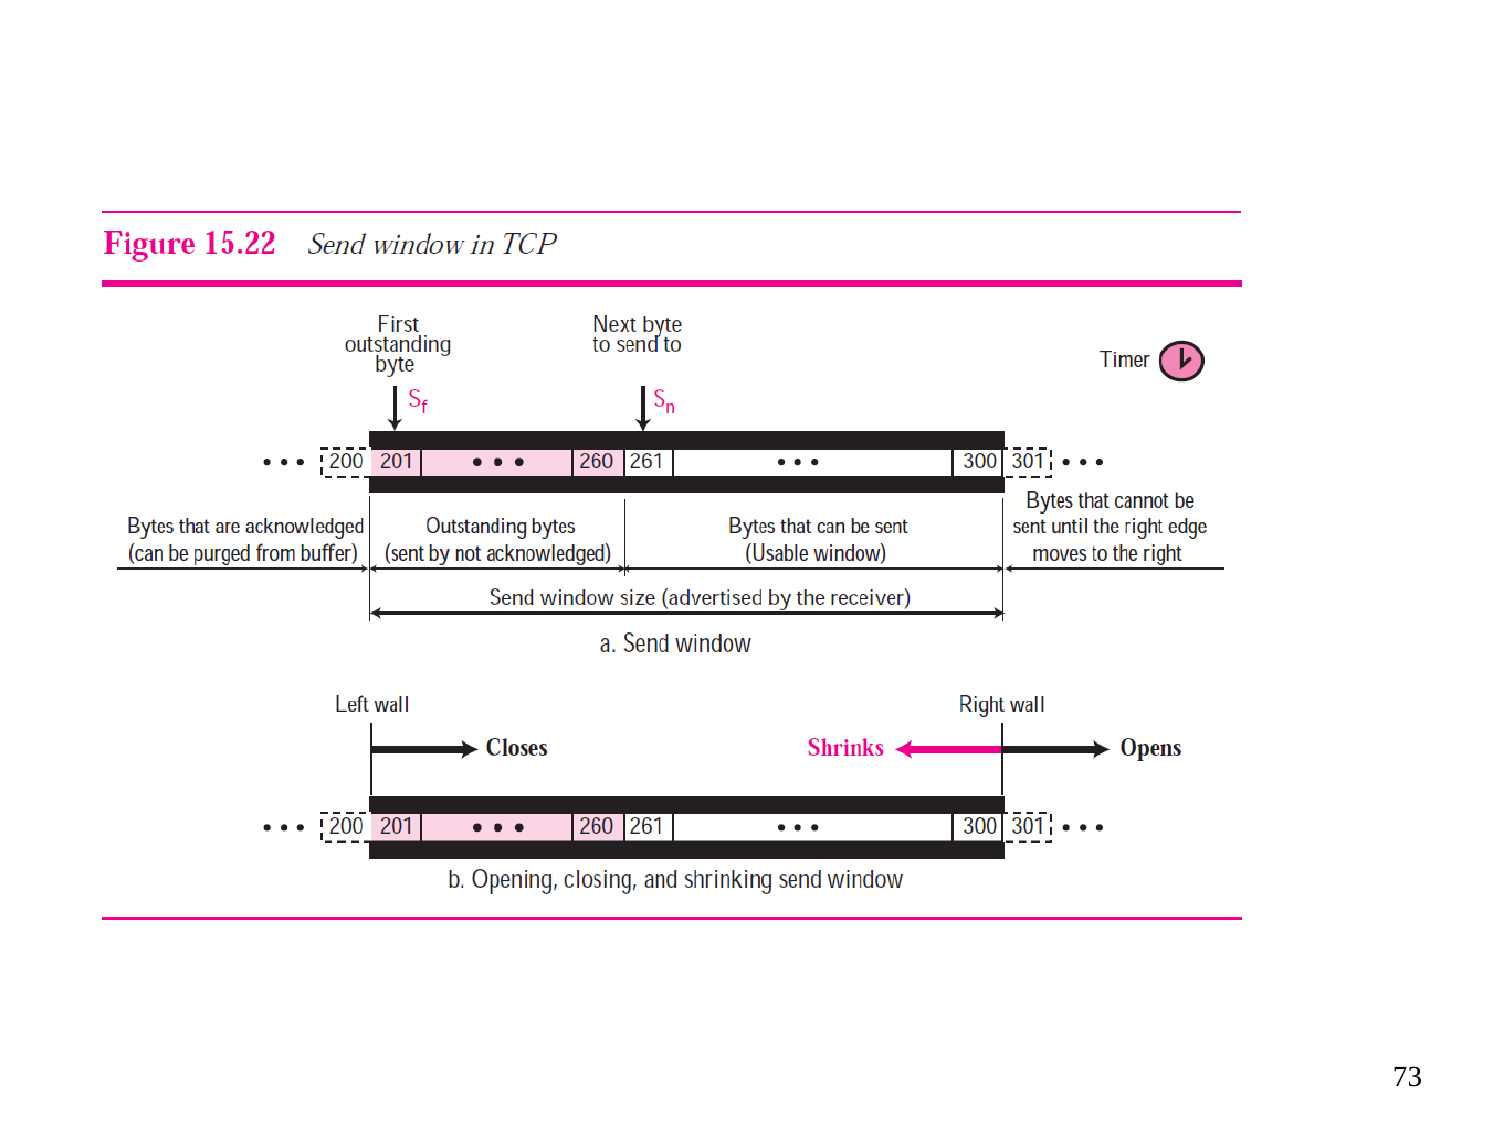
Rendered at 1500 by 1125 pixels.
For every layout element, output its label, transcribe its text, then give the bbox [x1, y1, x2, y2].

text_box 73 [1362, 1049, 1438, 1125]
picture [61, 179, 1293, 946]
